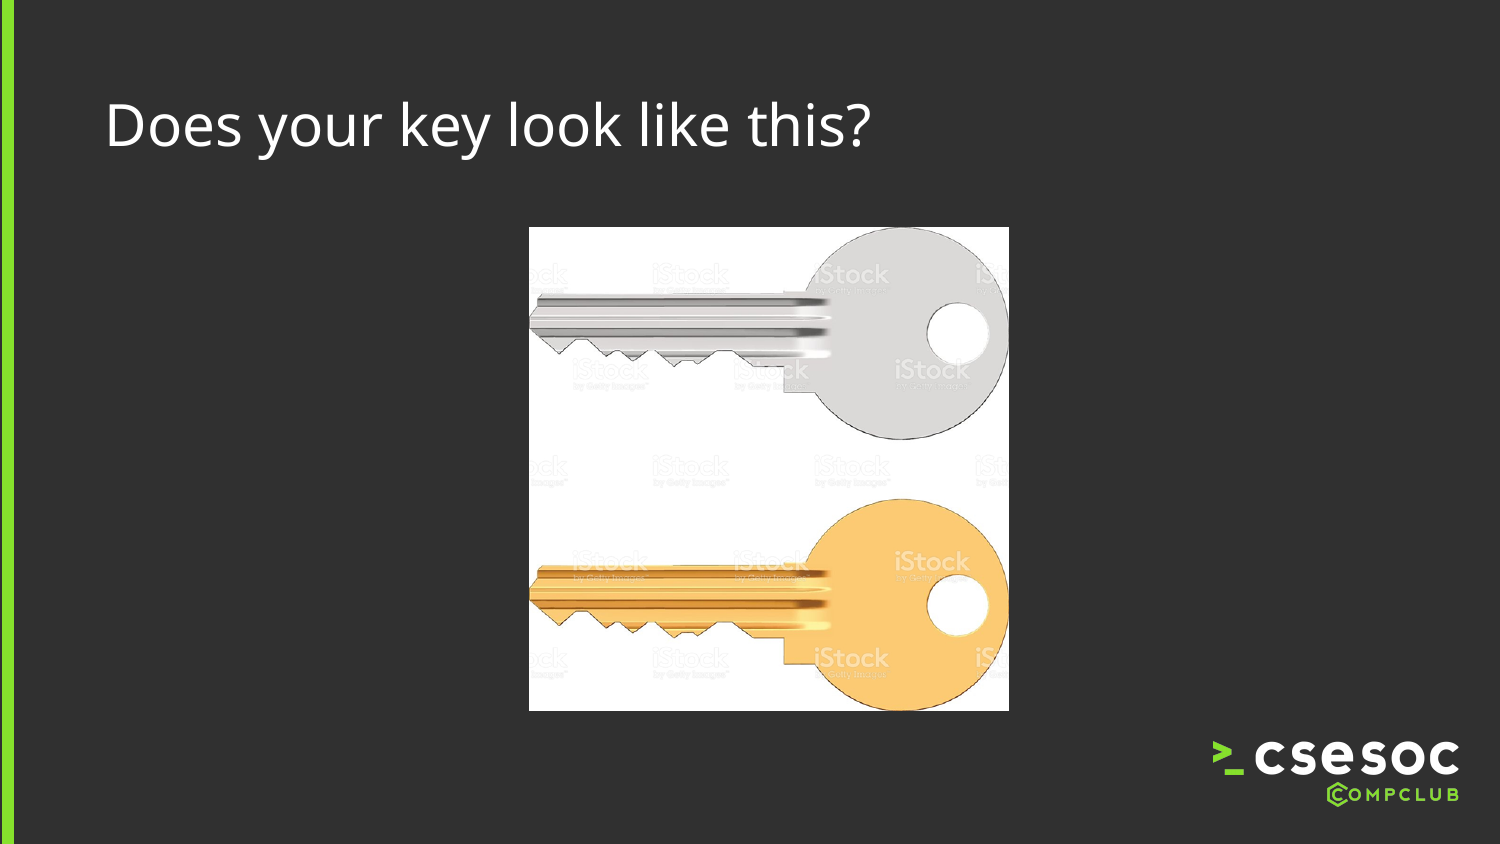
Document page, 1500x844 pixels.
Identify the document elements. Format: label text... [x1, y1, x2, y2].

picture [529, 227, 1009, 711]
title Does your key look like this? [89, 72, 1449, 167]
picture [1213, 741, 1459, 807]
